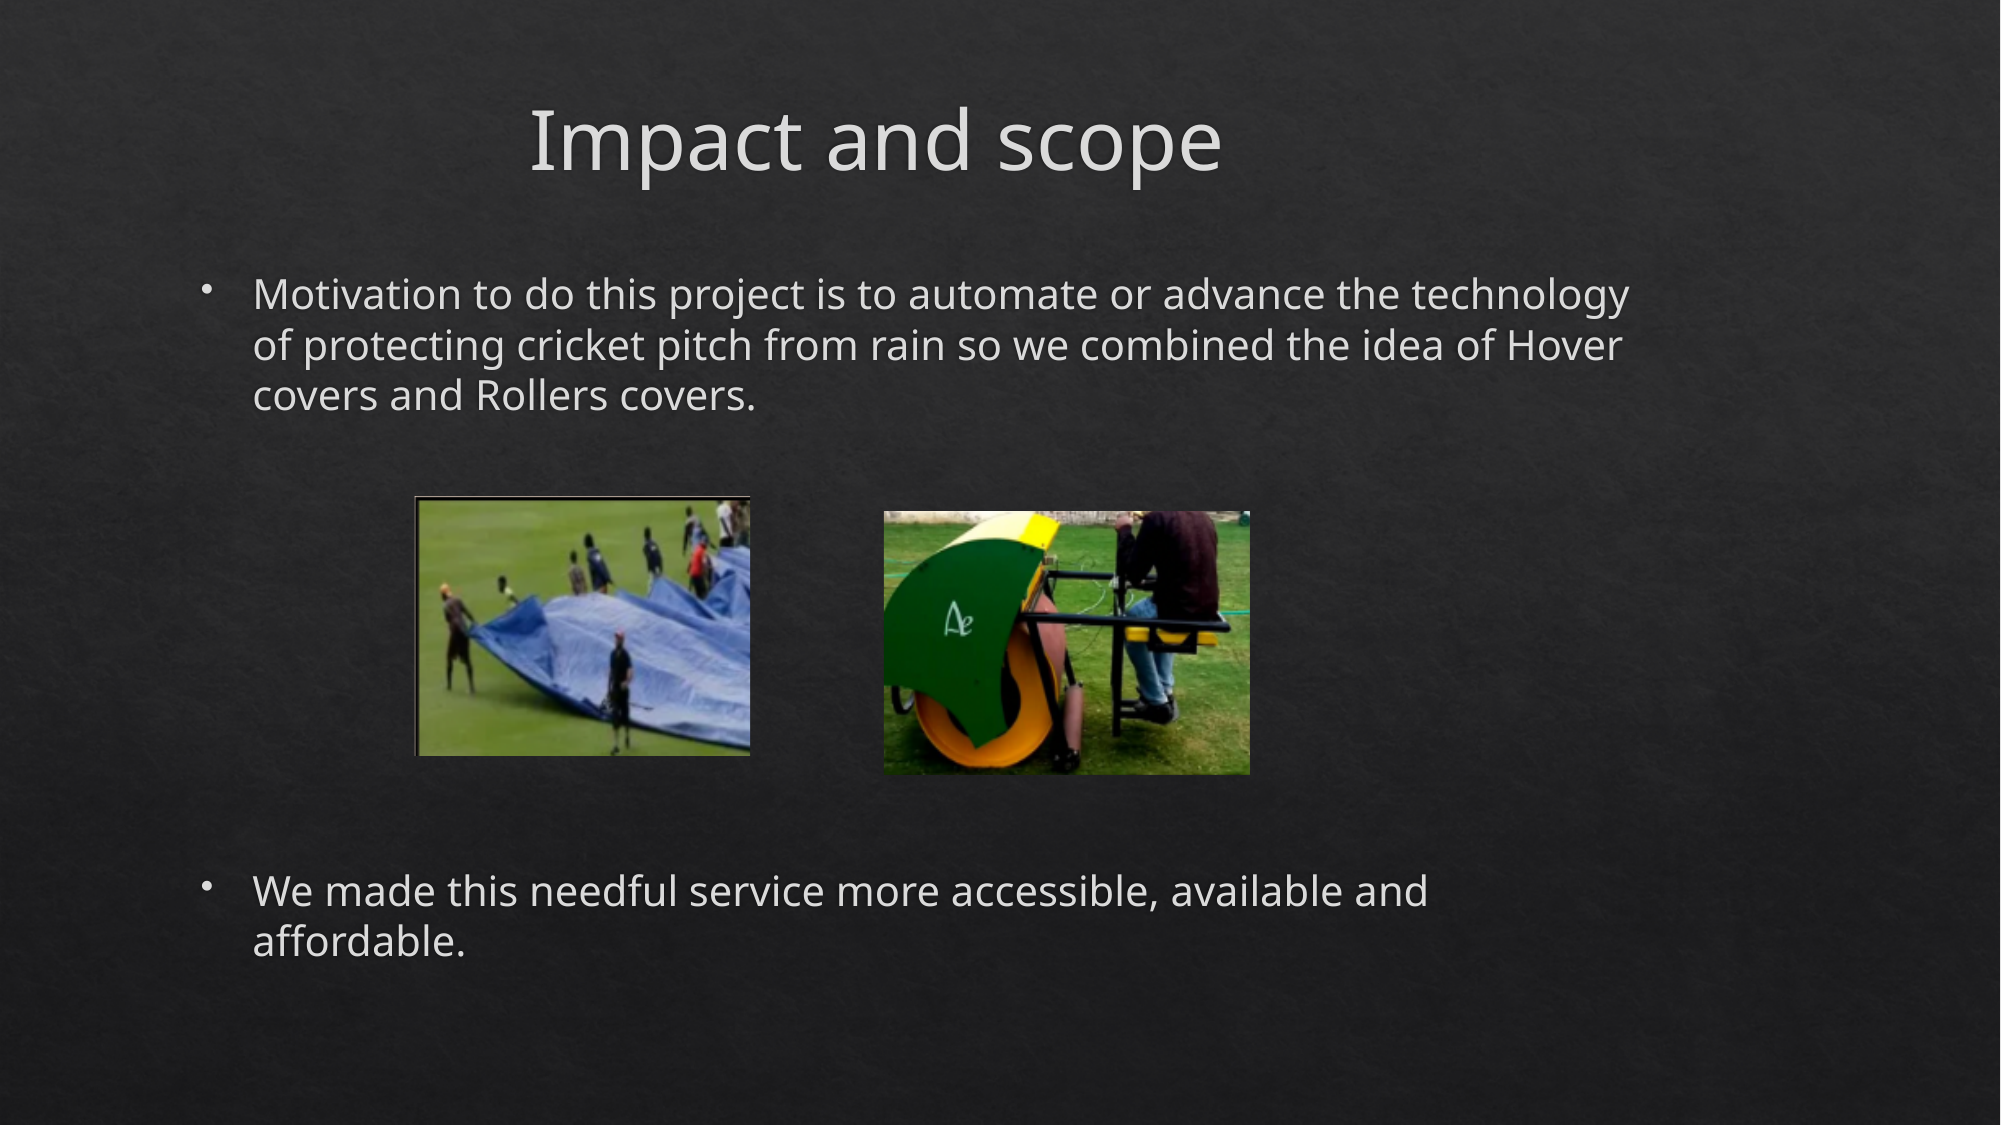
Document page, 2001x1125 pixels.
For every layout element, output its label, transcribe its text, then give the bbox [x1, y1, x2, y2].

picture [883, 510, 1251, 775]
title Impact and scope [106, 74, 1649, 200]
list Motivation to do this project is to automate or advance the technology of protecting cricket pitch from rain so we combined the idea of Hover covers and Rollers covers. We made this needful service more accessible, available and affordable. [181, 189, 1649, 1025]
picture [414, 495, 751, 756]
